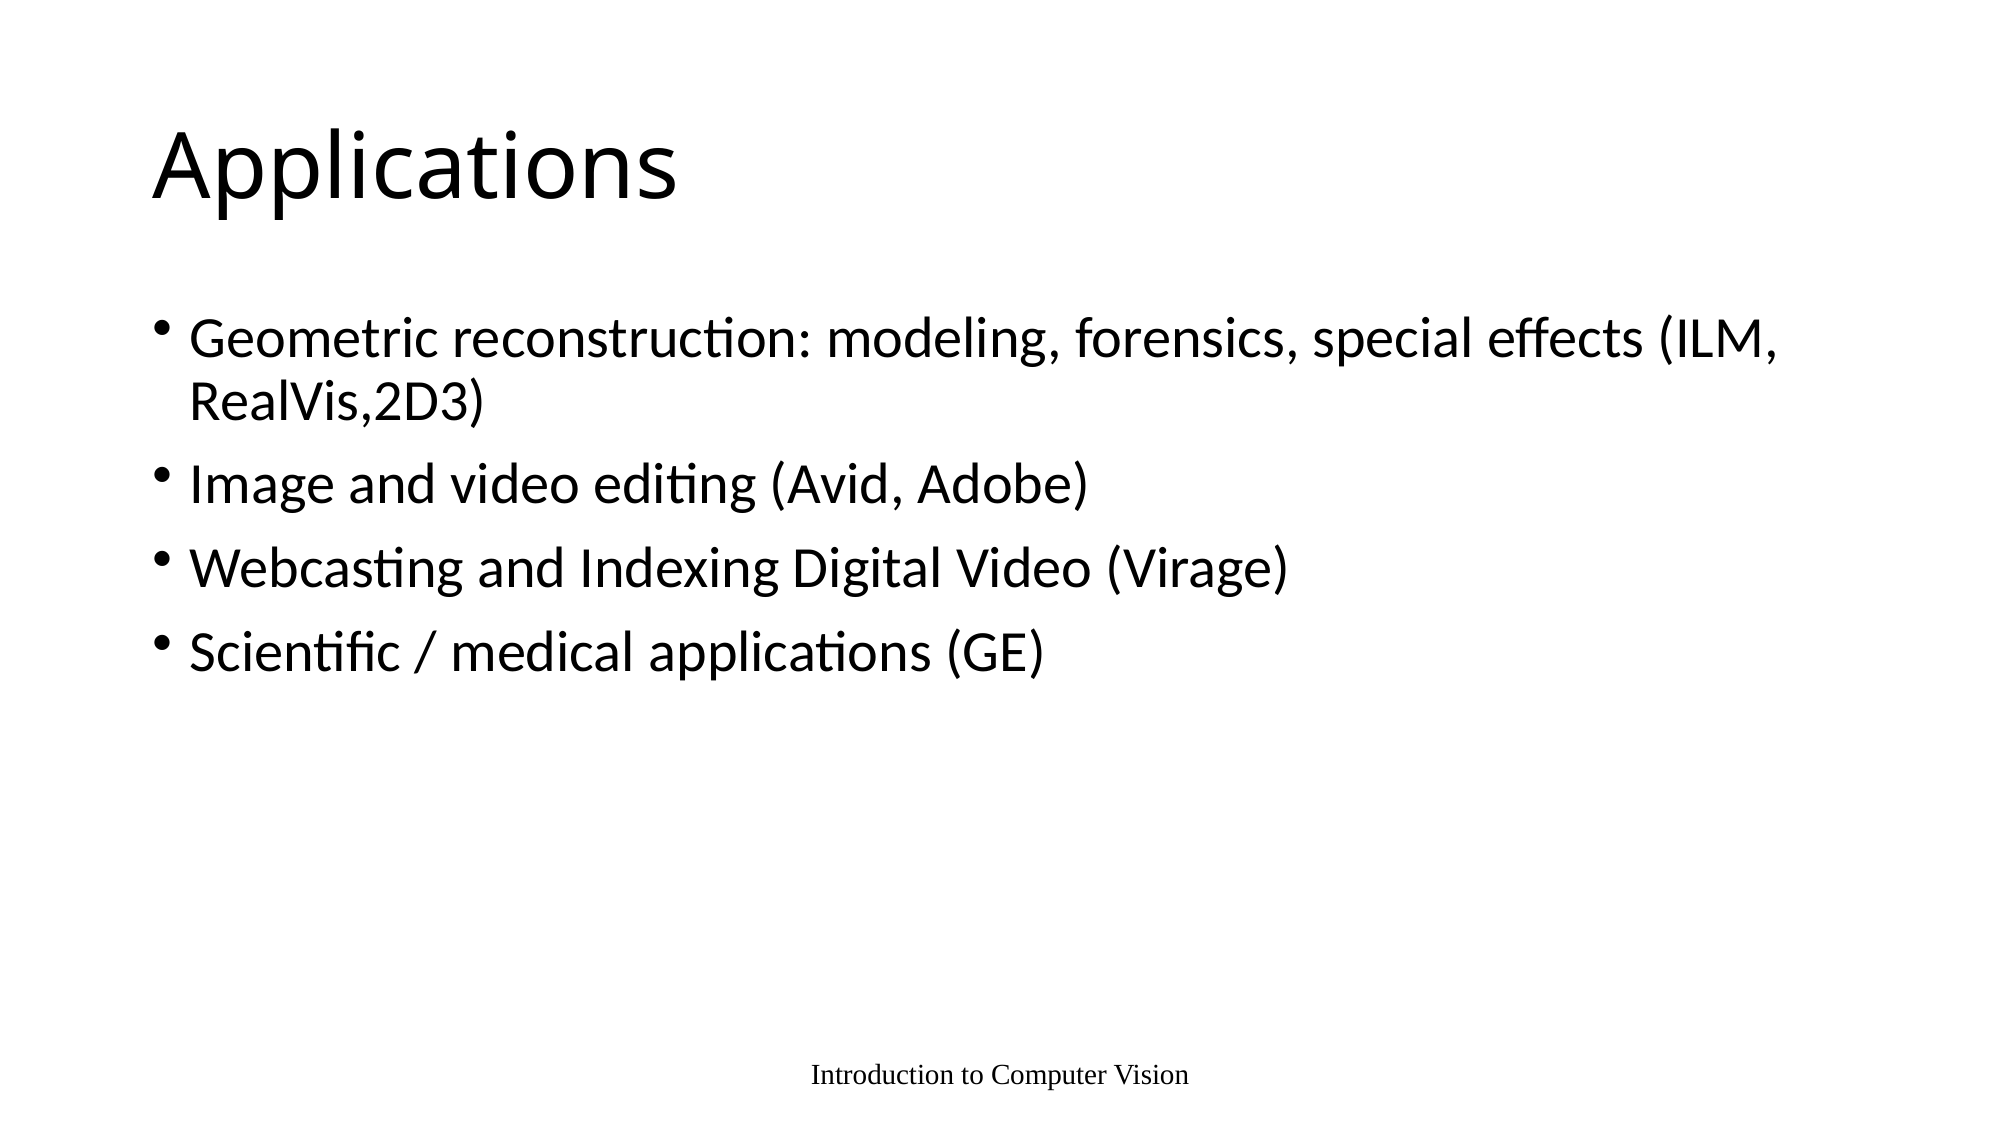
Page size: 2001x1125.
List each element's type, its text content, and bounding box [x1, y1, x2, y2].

list Geometric reconstruction: modeling, forensics, special effects (ILM, RealVis,2D3) Image and video editing (Avid, Adobe) Webcasting and Indexing Digital Video (Virage) Scientific / medical applications (GE) [137, 299, 1863, 1014]
footer Introduction to Computer Vision [662, 1042, 1338, 1103]
title Applications [137, 59, 1863, 278]
